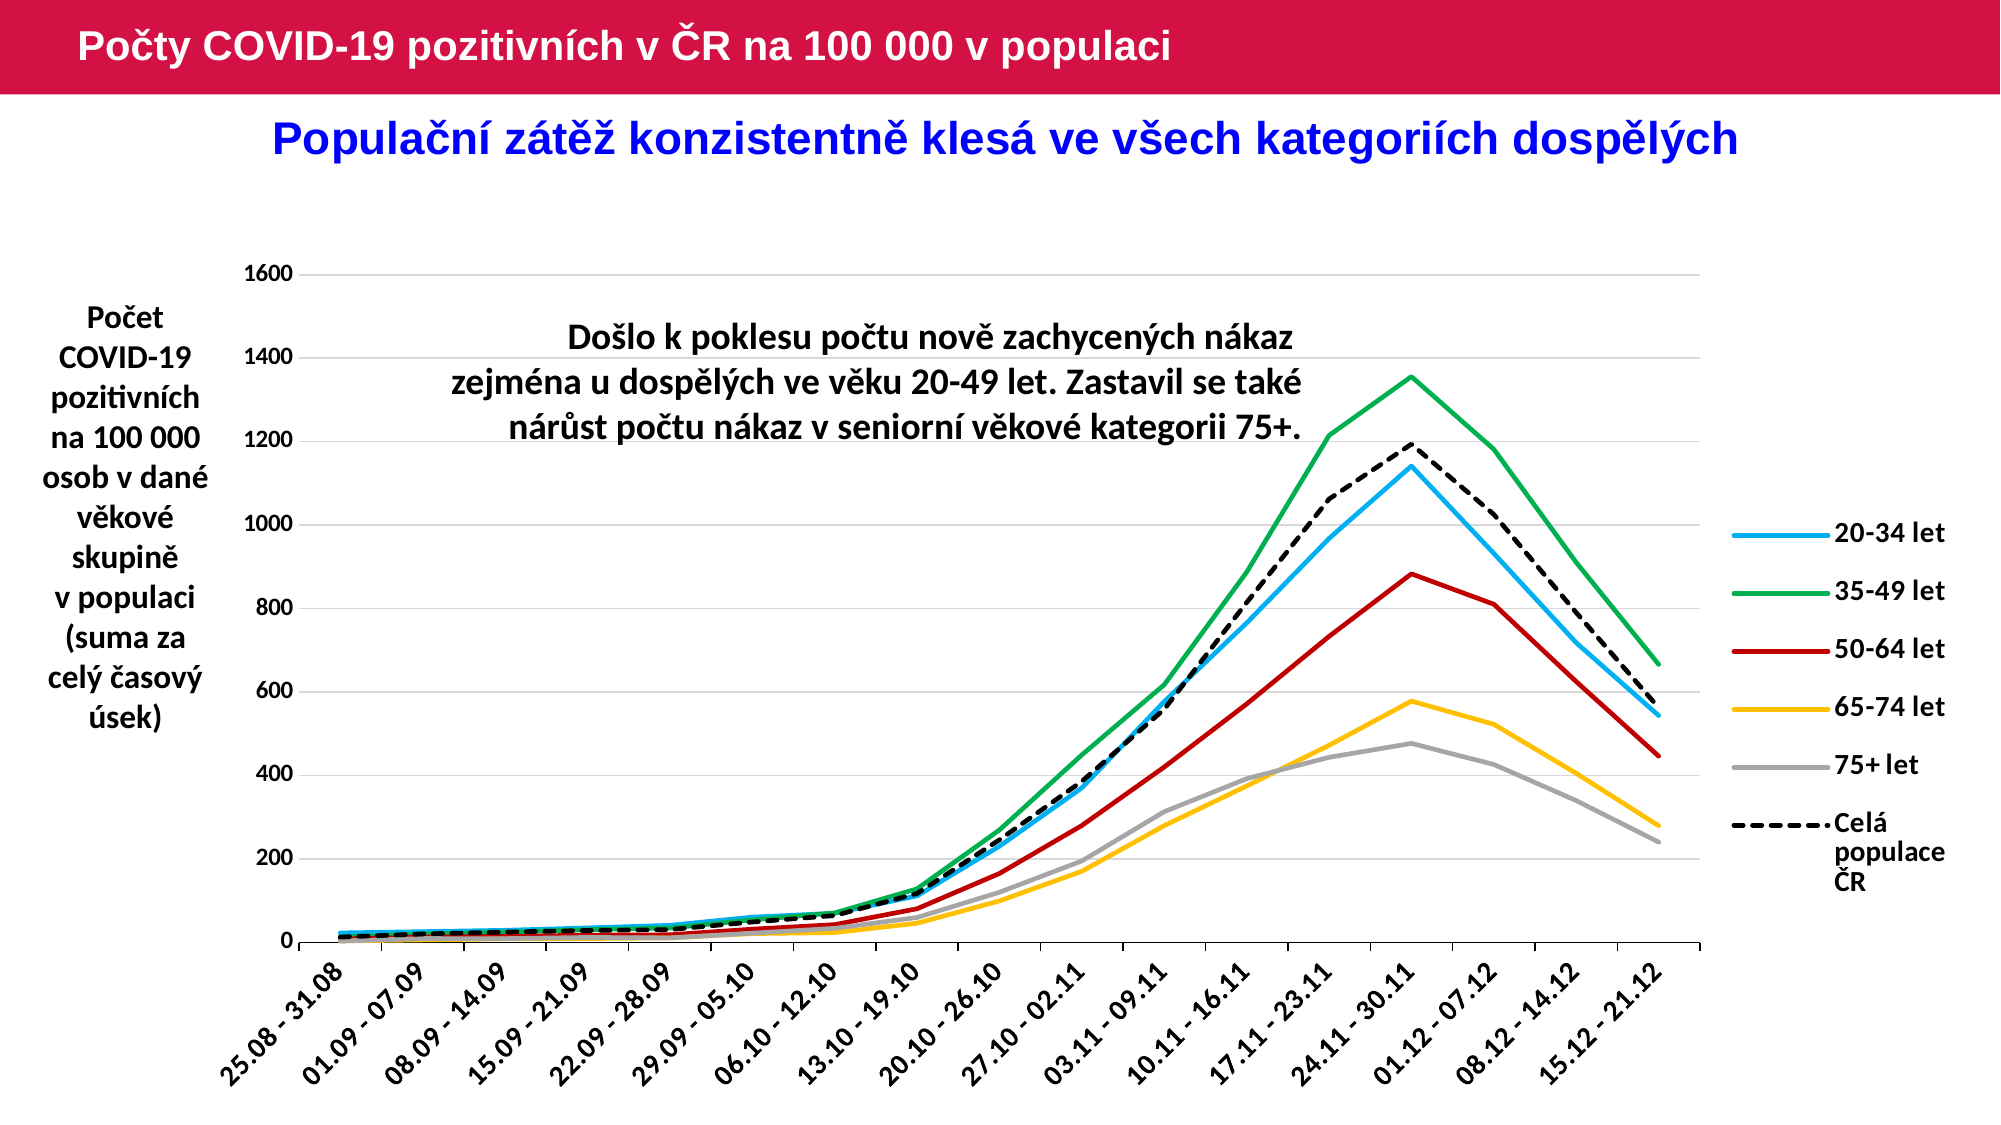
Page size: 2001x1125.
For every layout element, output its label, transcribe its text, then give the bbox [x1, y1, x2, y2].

text_box Populační zátěž konzistentně klesá ve všech kategoriích dospělých [82, 101, 1944, 171]
title Počty COVID-19 pozitivních v ČR na 100 000 v populaci [62, 0, 1318, 95]
chart [215, 250, 1965, 1125]
text_box Počet COVID-19 pozitivních na 100 000 osob v dané věkové skupině v populaci (suma za celý časový úsek) [22, 288, 215, 743]
